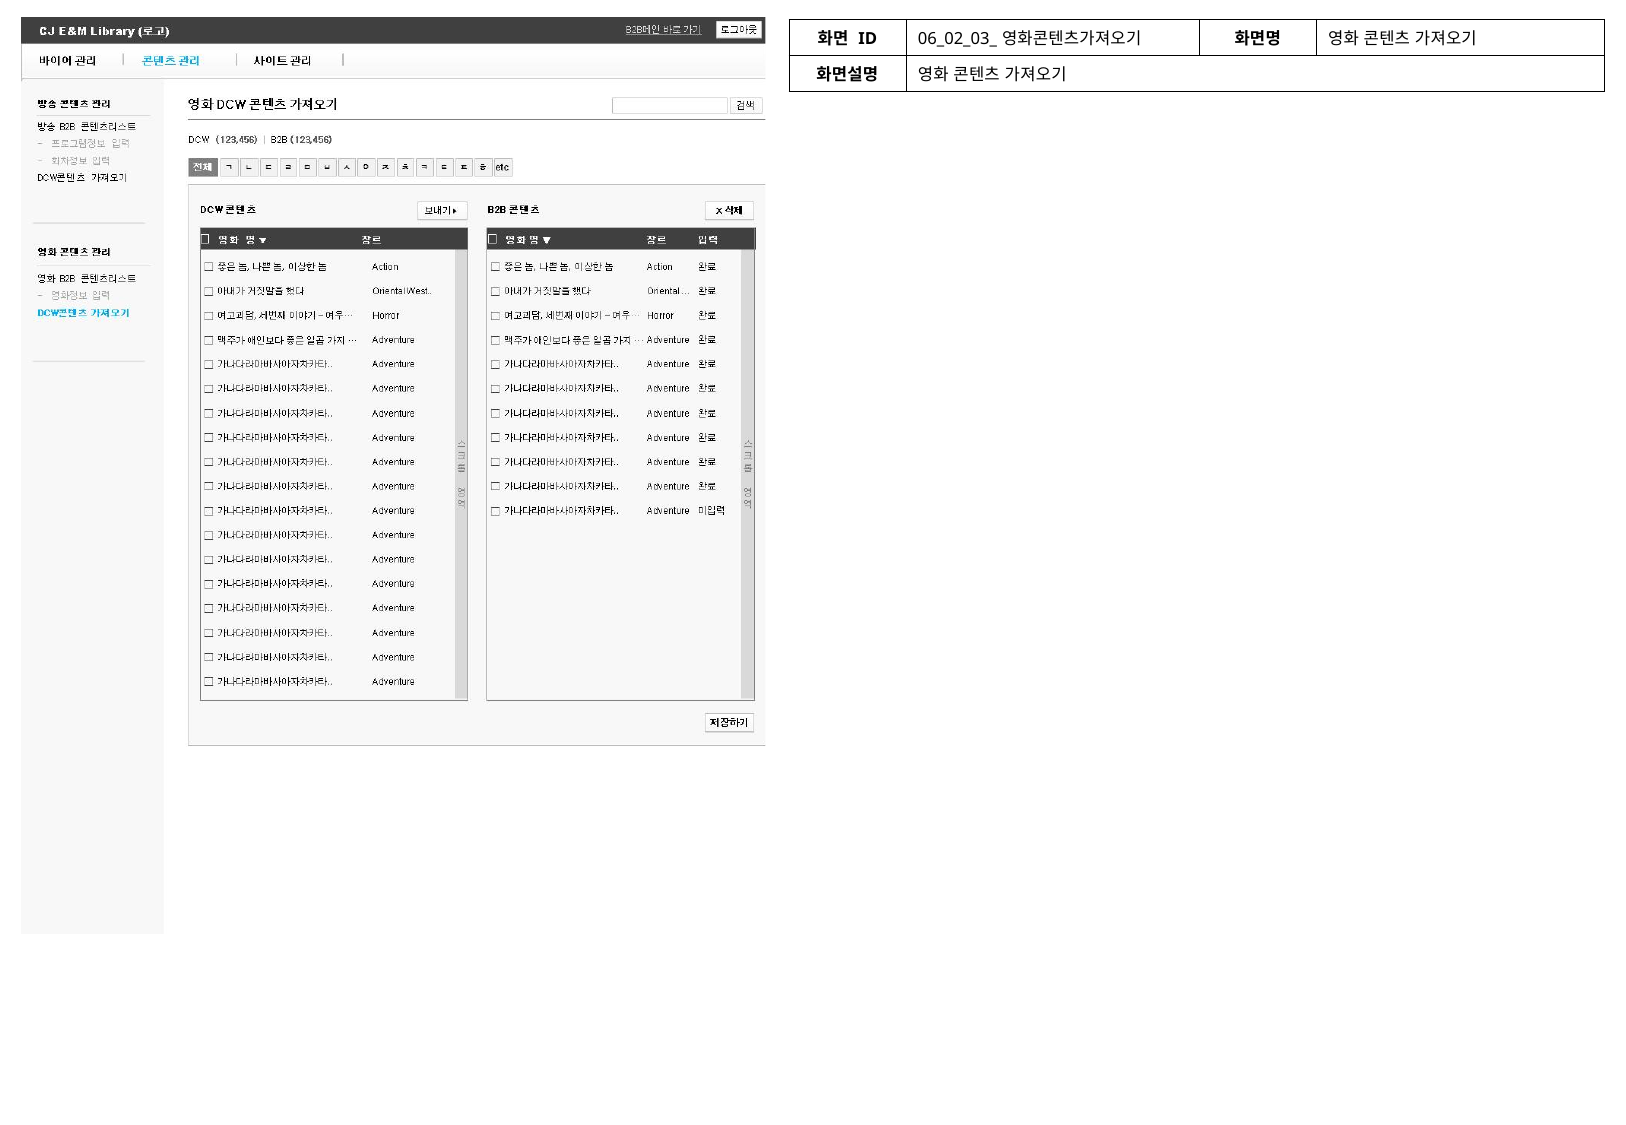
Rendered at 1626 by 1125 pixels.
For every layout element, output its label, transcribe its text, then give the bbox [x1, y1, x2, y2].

table_header 화면명 [1200, 20, 1316, 55]
picture [20, 17, 766, 934]
table_header 06_02_03_영화콘텐츠가져오기 [907, 20, 1199, 55]
table_cell 영화 콘텐츠 가져오기 [907, 56, 1604, 91]
table_header 영화 콘텐츠 가져오기 [1317, 20, 1604, 55]
table_header 화면 ID [790, 20, 906, 55]
table_cell 화면설명 [790, 56, 906, 91]
